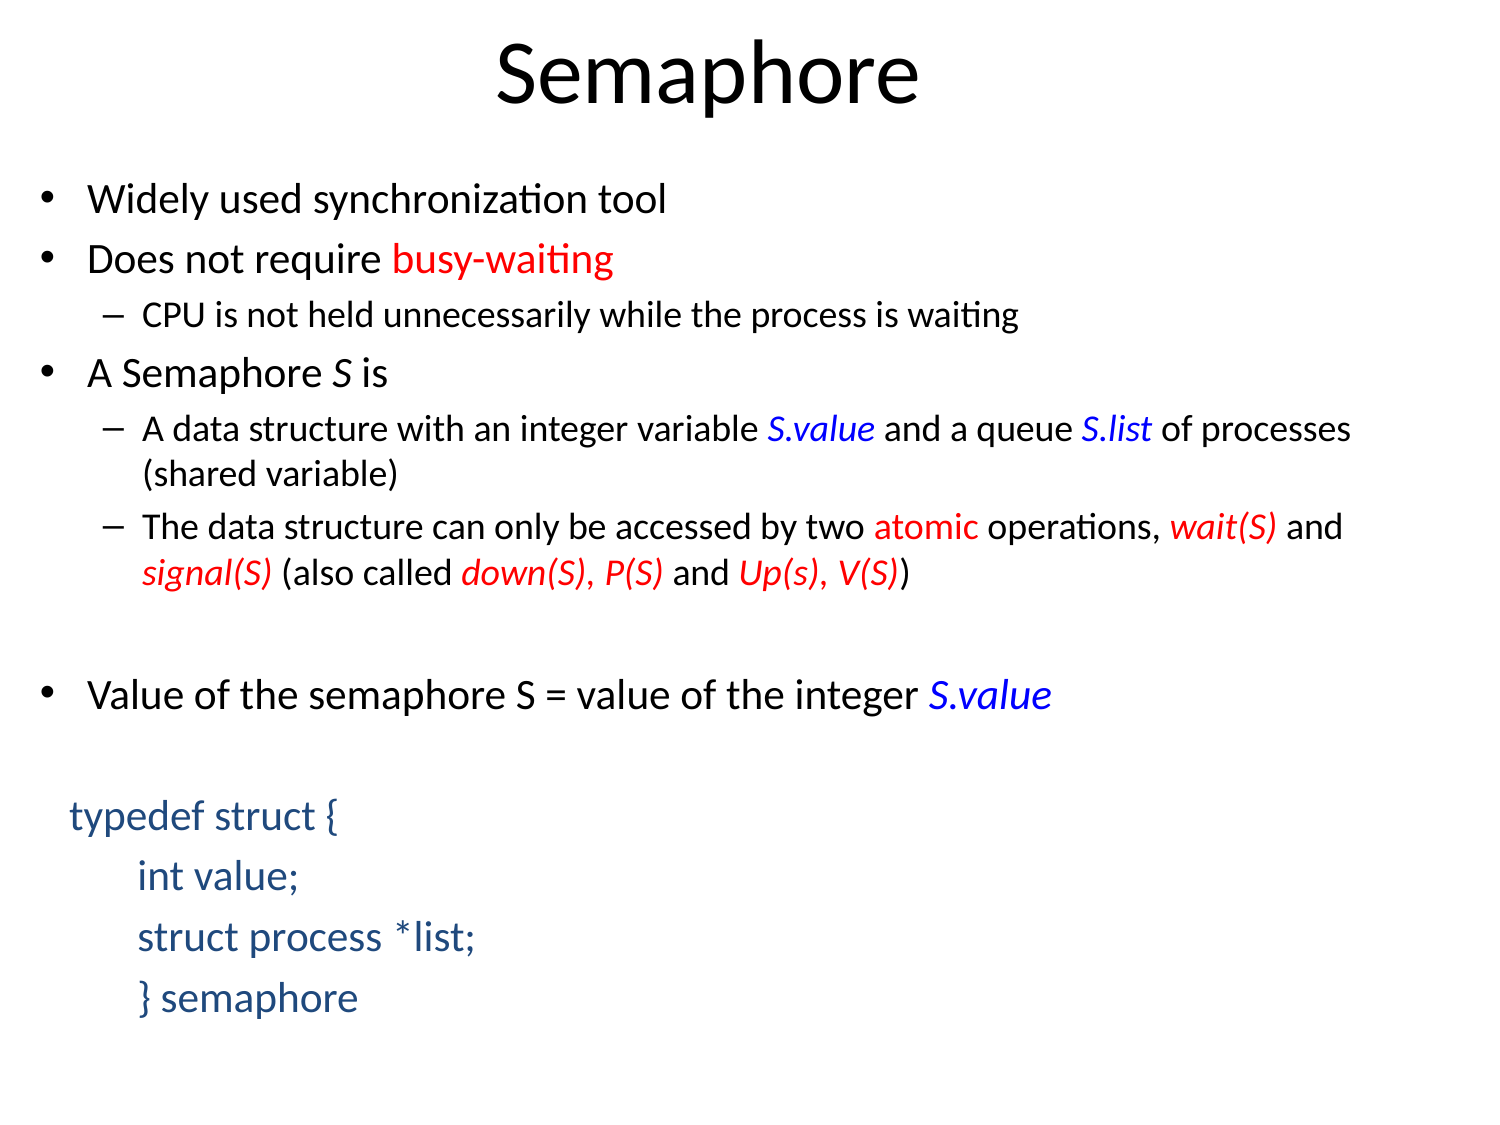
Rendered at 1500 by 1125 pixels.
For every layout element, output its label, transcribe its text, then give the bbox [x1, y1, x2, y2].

title Semaphore [89, 0, 1328, 162]
list Widely used synchronization tool Does not require busy-waiting CPU is not held unnecessarily while the process is waiting A Semaphore S is A data structure with an integer variable S.value and a queue S.list of processes (shared variable) The data structure can only be accessed by two atomic operations, wait(S) and signal(S) (also called down(S), P(S) and Up(s), V(S)) Value of the semaphore S = value of the integer S.value typedef struct { int value; struct process *list; } semaphore [24, 162, 1475, 1100]
